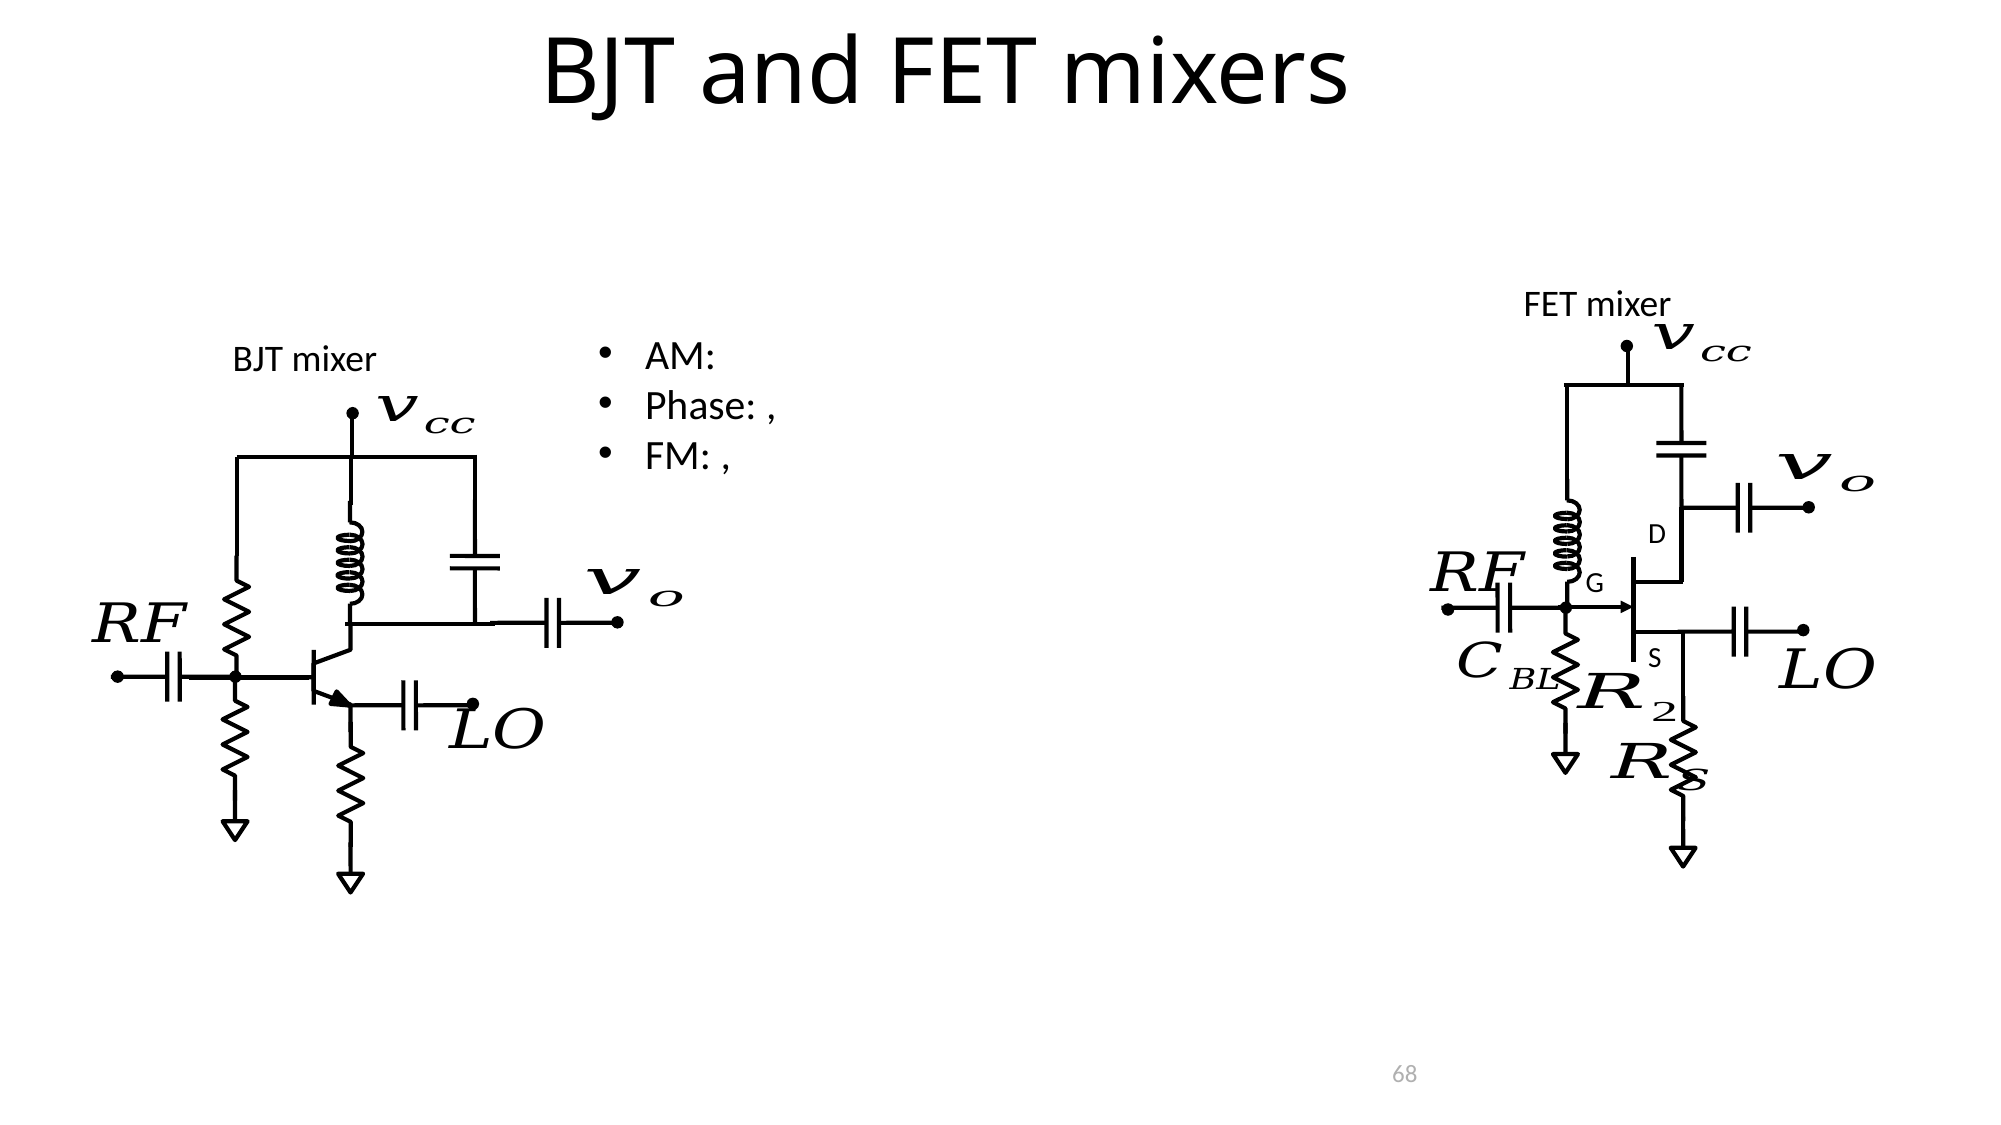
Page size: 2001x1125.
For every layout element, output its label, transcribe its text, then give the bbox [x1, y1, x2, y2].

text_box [88, 326, 688, 893]
slide_number 68 [1074, 738, 1425, 1125]
text_box BJT and FET mixers [0, 4, 1892, 130]
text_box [1426, 271, 1880, 867]
